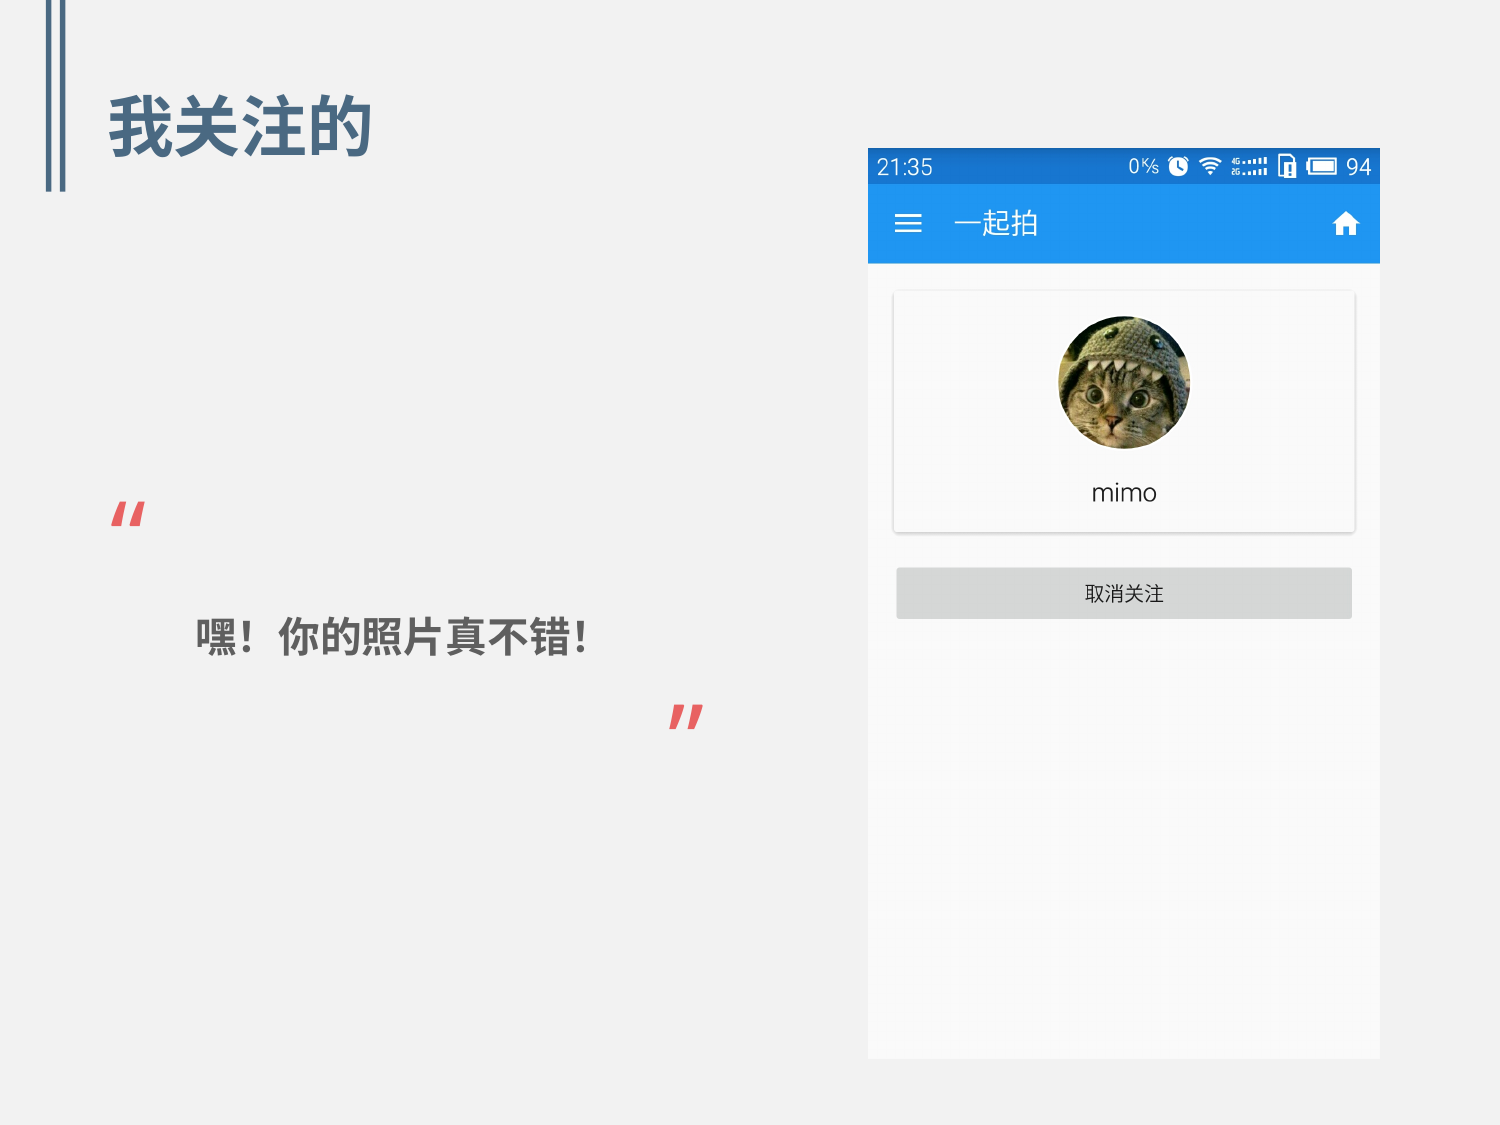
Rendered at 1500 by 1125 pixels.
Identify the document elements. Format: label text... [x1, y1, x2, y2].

text_box “ [73, 465, 183, 601]
picture [867, 148, 1380, 1059]
text_box 我关注的 [92, 65, 1386, 185]
text_box 嘿！你的照片真不错！ [180, 233, 792, 937]
text_box ” [631, 668, 742, 804]
